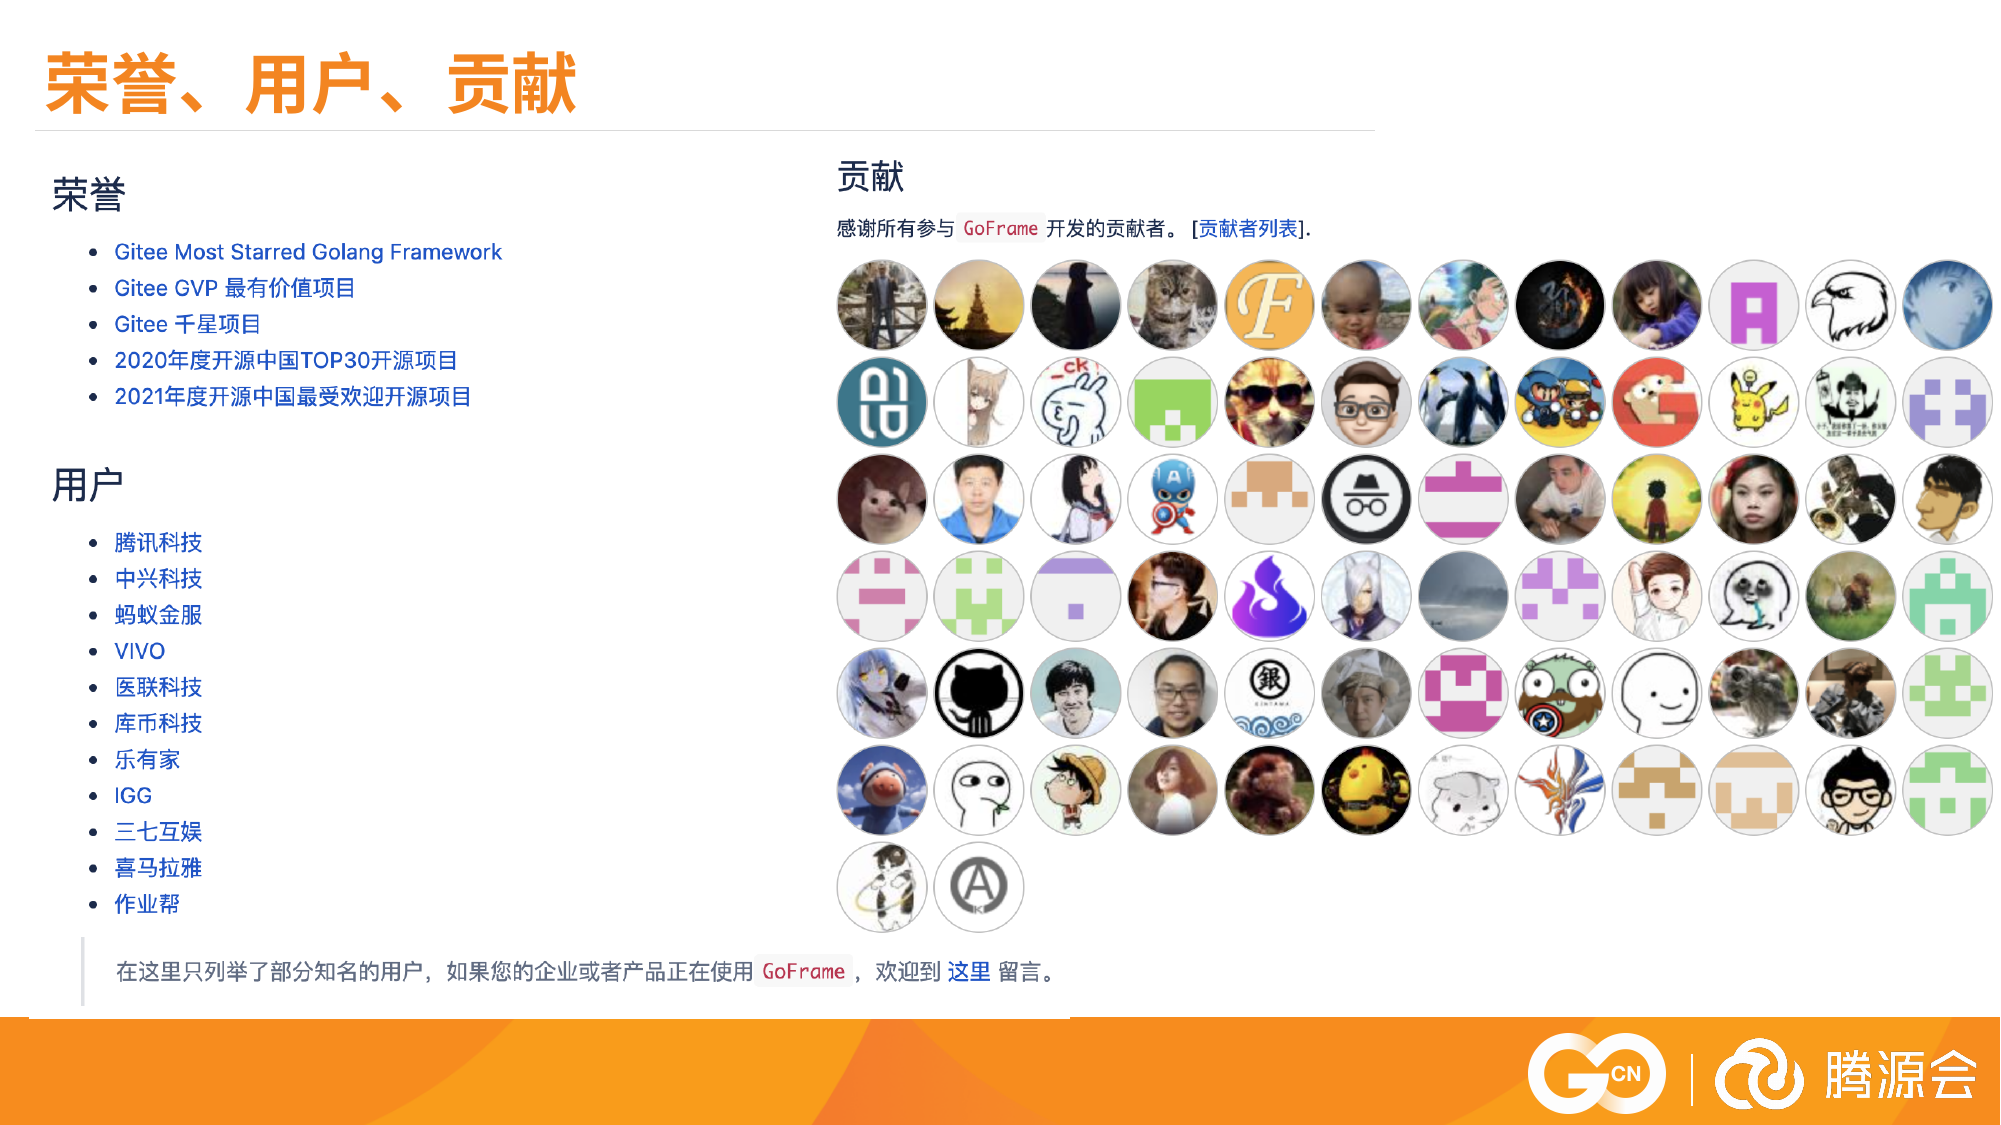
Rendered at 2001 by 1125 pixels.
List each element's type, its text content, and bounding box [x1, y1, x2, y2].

picture [0, 153, 2001, 1125]
text_box 荣誉、用户、贡献 [29, 34, 747, 129]
